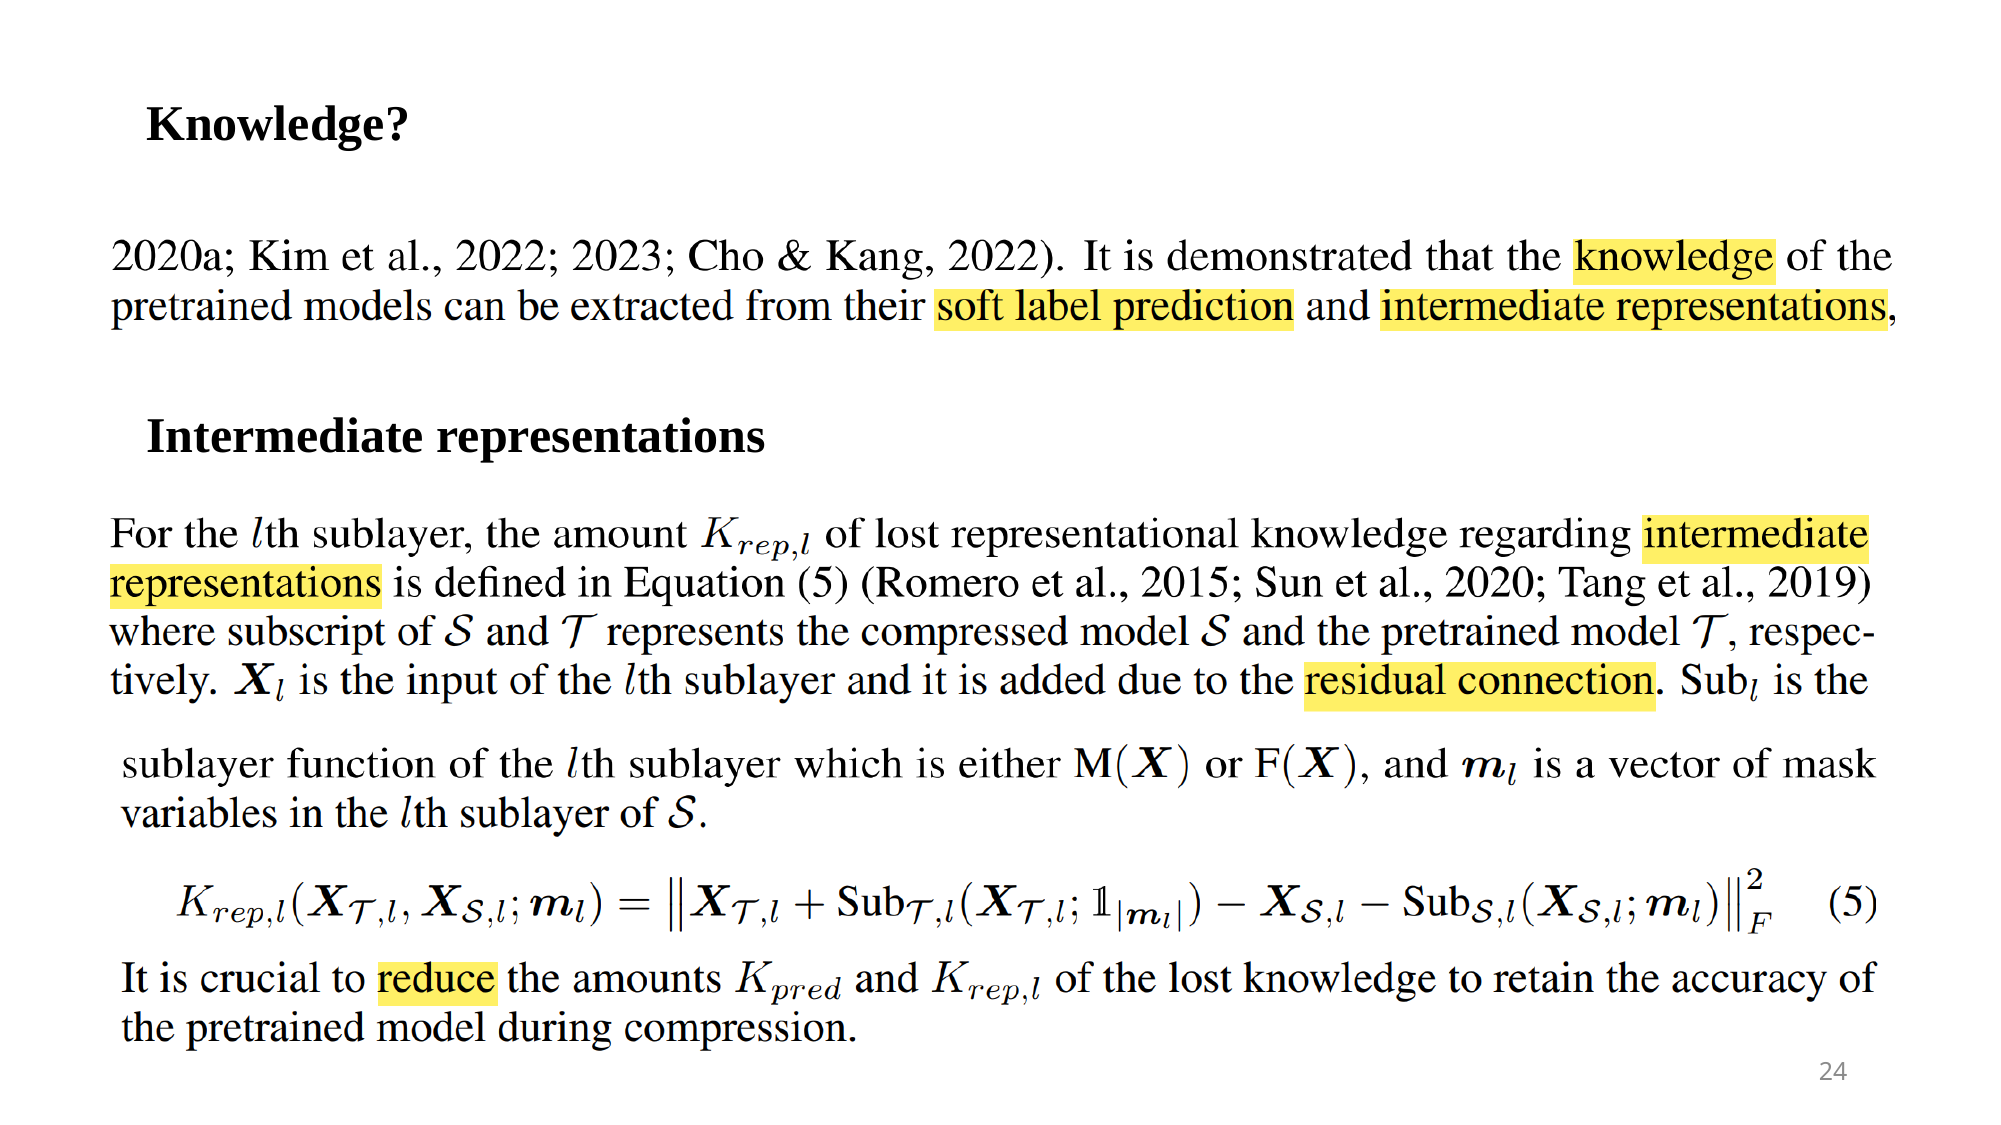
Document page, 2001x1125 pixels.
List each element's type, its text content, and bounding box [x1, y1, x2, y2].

slide_number 24 [1412, 1055, 1863, 1103]
picture [98, 501, 1882, 712]
picture [105, 237, 1895, 331]
text_box Knowledge? [131, 83, 1132, 159]
text_box Intermediate representations [131, 394, 1132, 470]
picture [118, 742, 1882, 1055]
